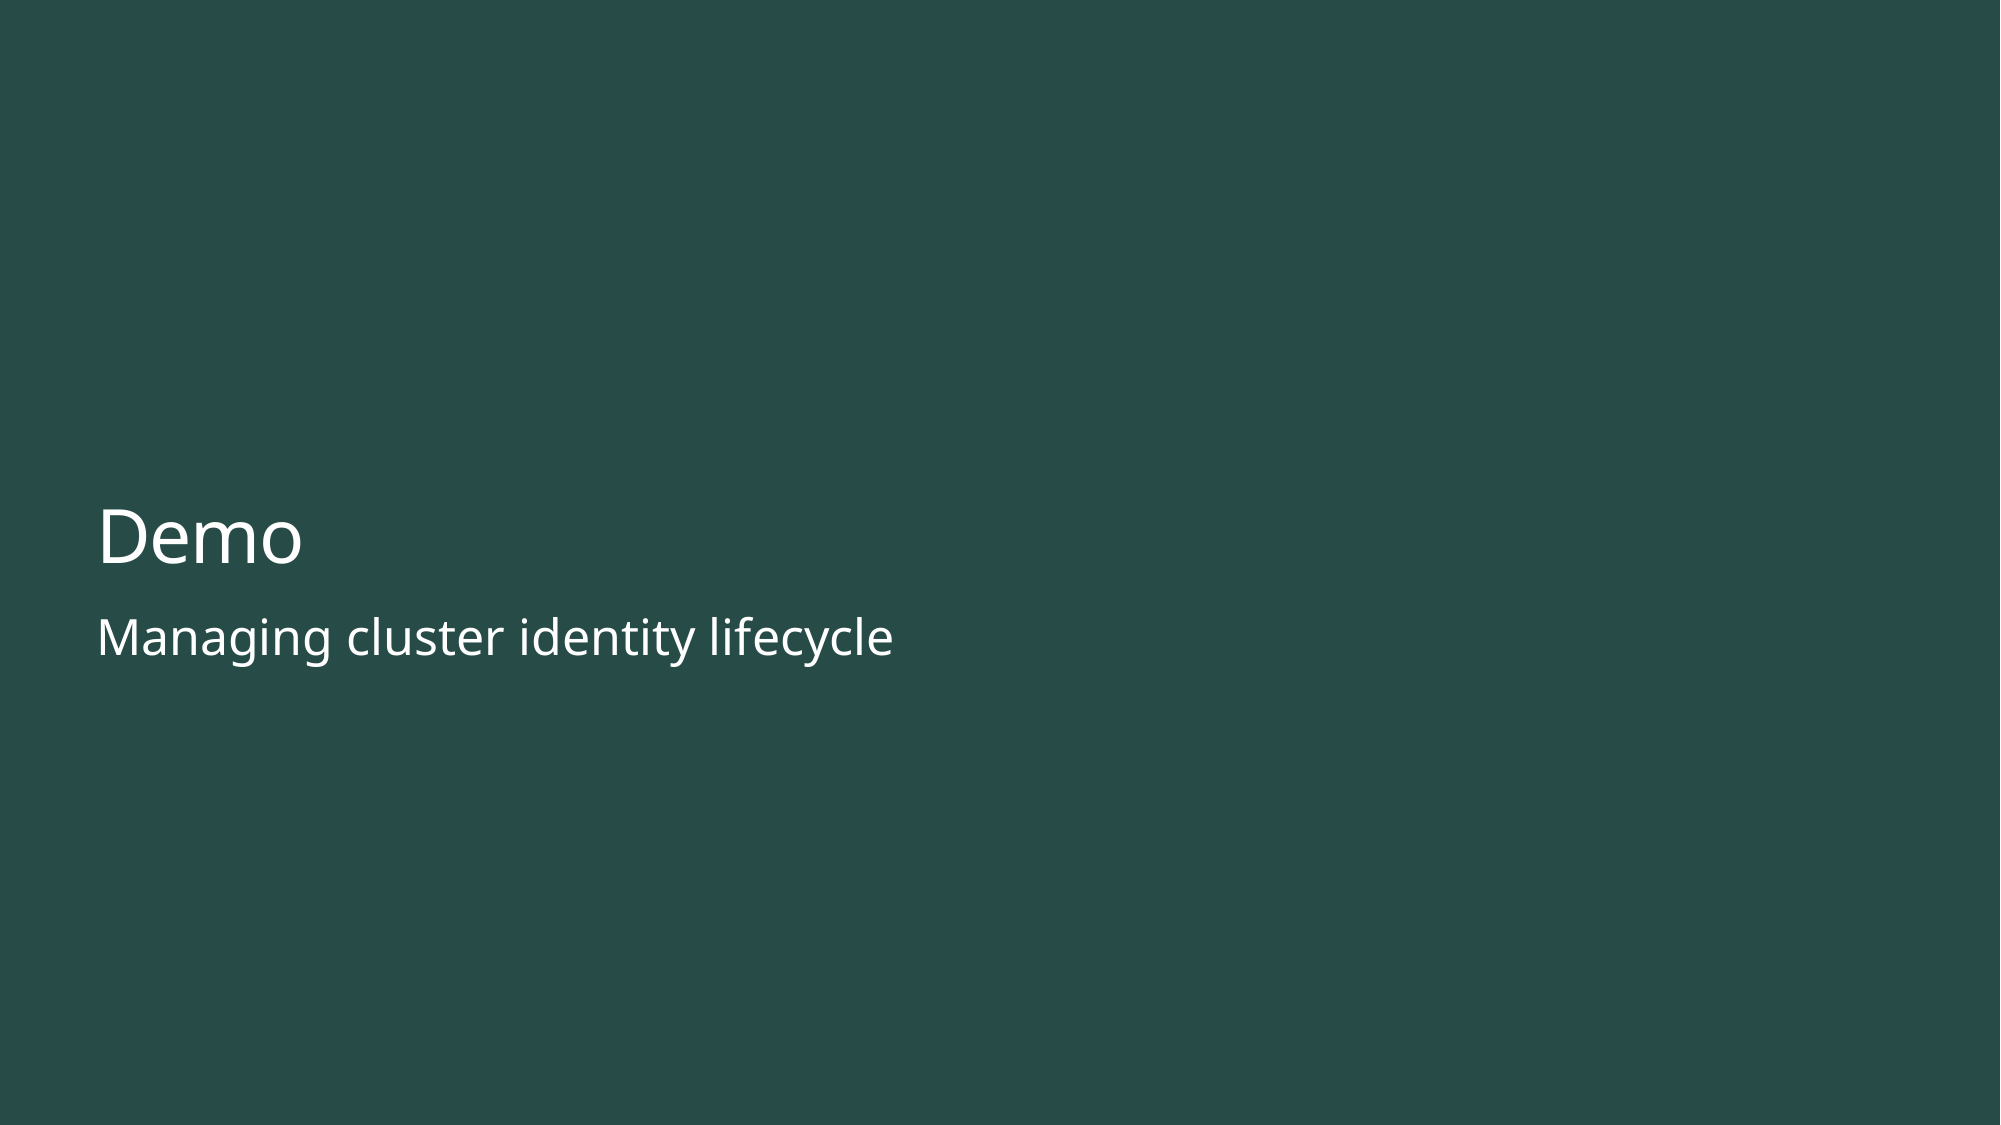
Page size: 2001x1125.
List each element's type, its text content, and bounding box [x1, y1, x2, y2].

title Demo [96, 498, 1596, 580]
list Managing cluster identity lifecycle [96, 605, 1596, 667]
